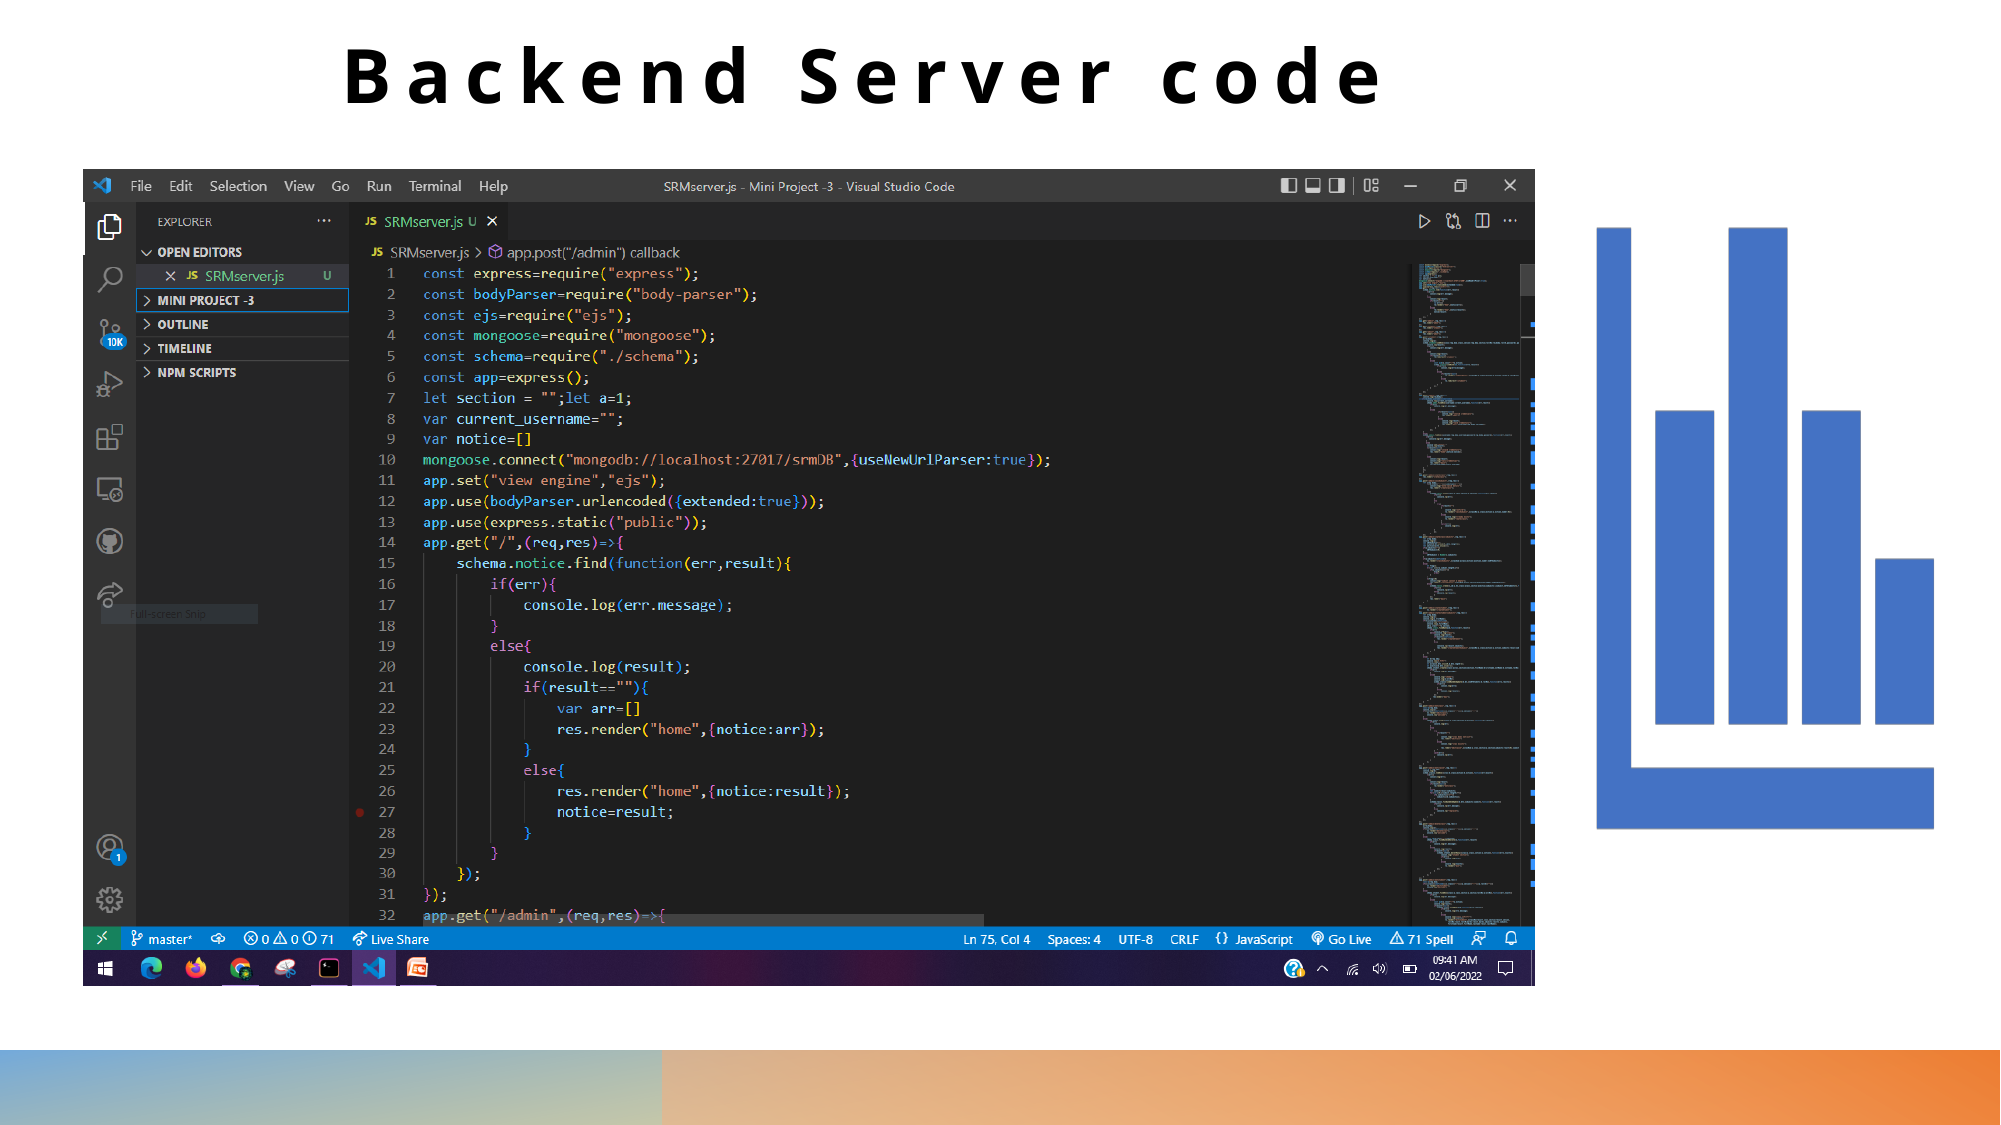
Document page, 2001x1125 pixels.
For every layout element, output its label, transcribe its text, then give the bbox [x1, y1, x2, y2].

picture [83, 111, 2000, 986]
title Backend Server code [323, 23, 1472, 134]
